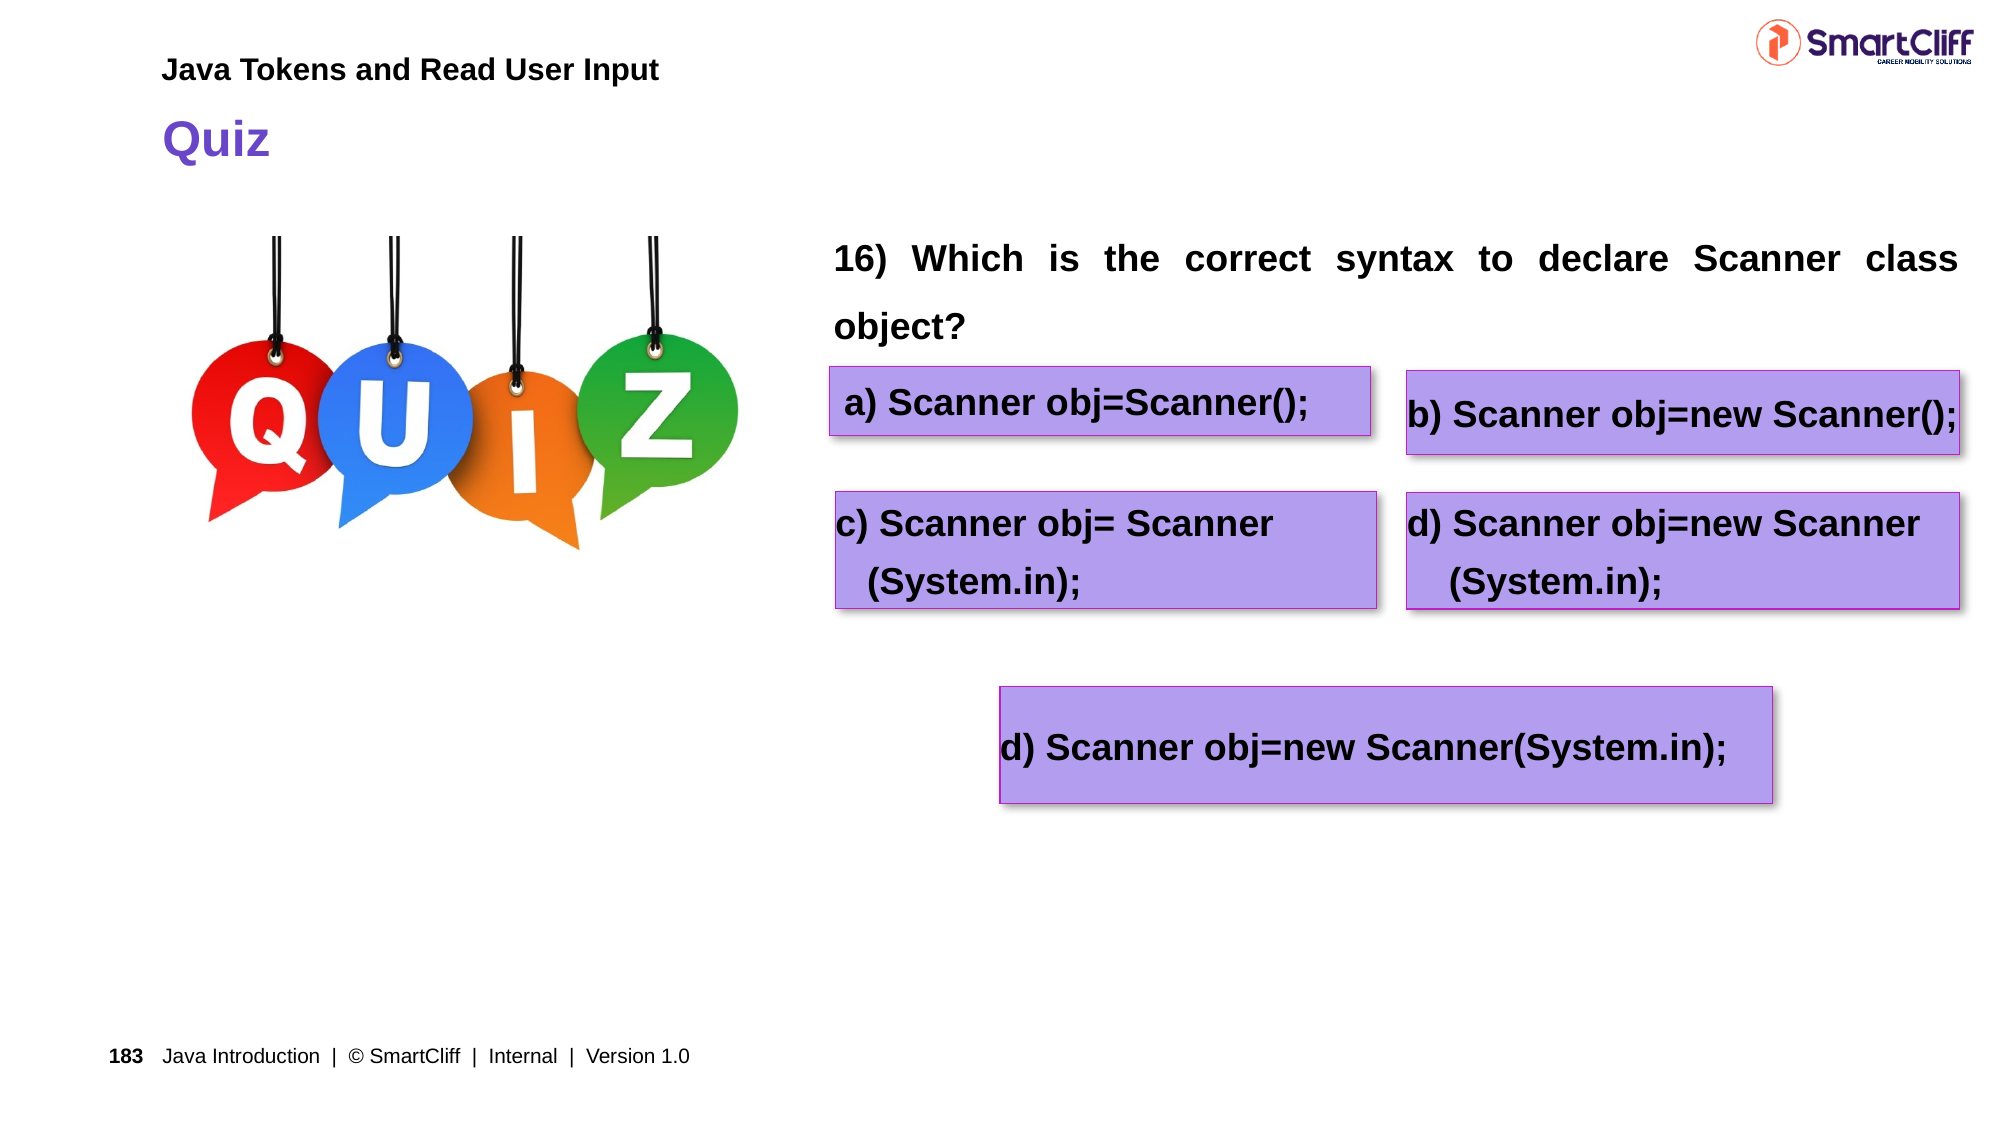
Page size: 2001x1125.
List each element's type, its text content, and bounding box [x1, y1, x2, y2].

footer Java Introduction | © SmartCliff | Internal | Version 1.0 [162, 1032, 1567, 1079]
text_box 16) Which is the correct syntax to declare Scanner class object? [833, 211, 1960, 353]
text_box [765, 230, 1960, 1019]
picture [1750, 13, 1980, 73]
text_box a) Scanner obj=Scanner(); [829, 366, 1371, 436]
text_box d) Scanner obj=new Scanner(System.in); [999, 686, 1773, 804]
title Quiz [162, 105, 1954, 169]
text_box d) Scanner obj=new Scanner (System.in); [1406, 492, 1960, 610]
picture [160, 236, 766, 611]
slide_number 183 [63, 1032, 162, 1079]
text_box c) Scanner obj= Scanner (System.in); [835, 491, 1377, 609]
text_box b) Scanner obj=new Scanner(); [1406, 370, 1960, 455]
list Java Tokens and Read User Input [161, 48, 1953, 110]
